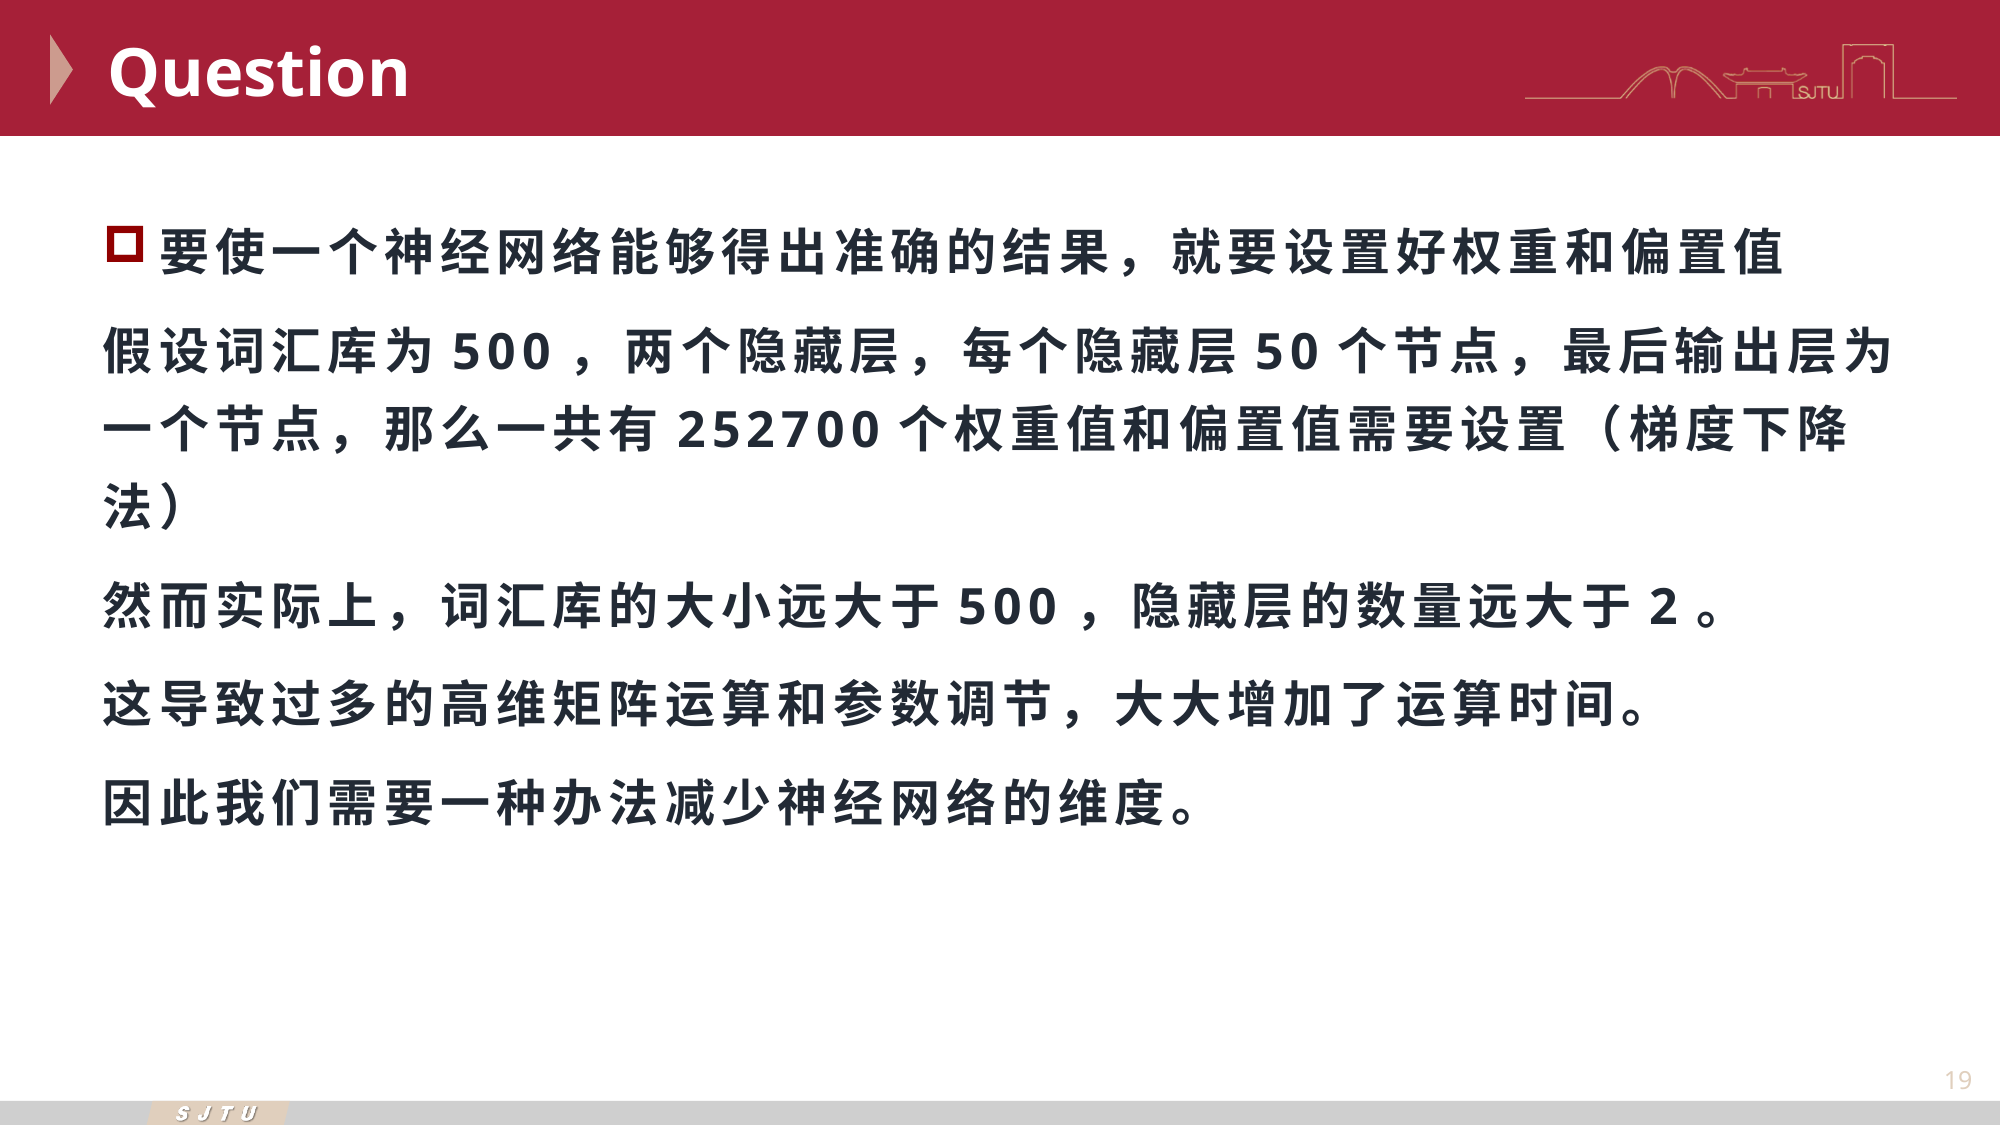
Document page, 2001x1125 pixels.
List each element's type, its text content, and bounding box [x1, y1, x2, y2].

list Question [92, 20, 1696, 119]
picture [163, 1102, 275, 1124]
slide_number 19 [1817, 1053, 1988, 1110]
list 要使一个神经网络能够得出准确的结果，就要设置好权重和偏置值 假设词汇库为500，两个隐藏层，每个隐藏层50个节点，最后输出层为一个节点，那么一共有252700个权重值和偏置值需要设置（梯度下降法） 然而实际上，词汇库的大小远大于500，隐藏层的数量远大于2。 这导致过多的高维矩阵运算和参数调节，大大增加了运算时间。 因此我们需要一种办法减少神经网络的维度。 [88, 195, 1922, 977]
